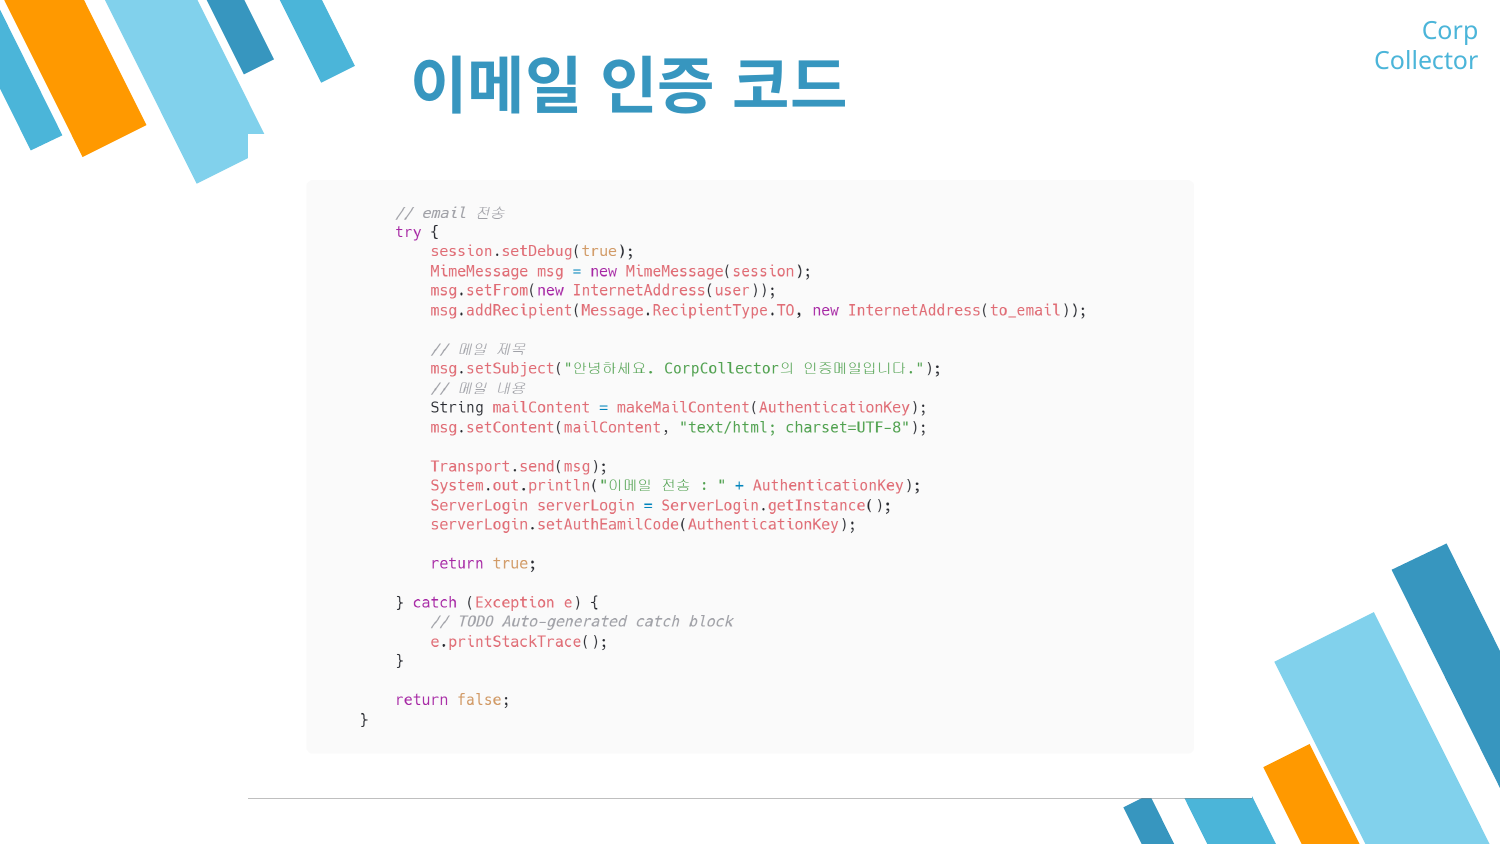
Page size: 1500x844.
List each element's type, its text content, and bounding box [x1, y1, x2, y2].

picture [247, 133, 1253, 799]
slide_number Corp Collector [1306, 0, 1494, 65]
title 이메일 인증 코드 [395, 24, 1341, 136]
